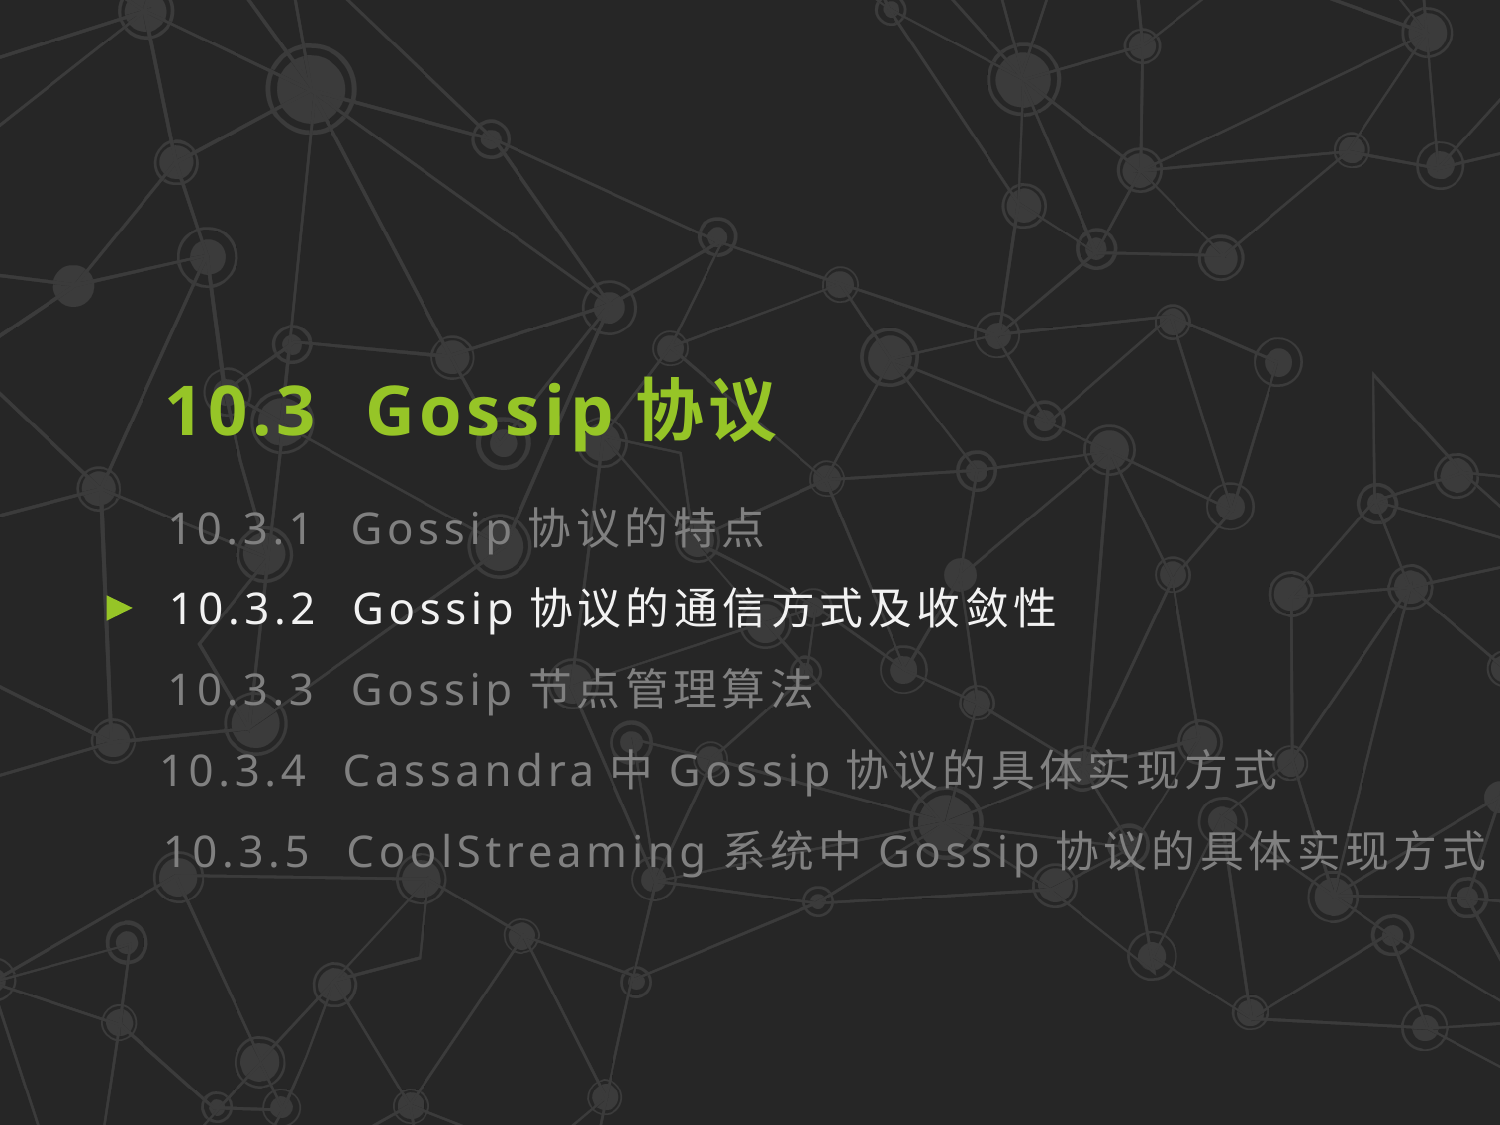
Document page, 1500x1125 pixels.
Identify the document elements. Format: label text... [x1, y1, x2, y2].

text_box [105, 593, 136, 623]
text_box 10.3.2 Gossip协议的通信方式及收敛性 [153, 573, 1073, 642]
text_box 10.3.4 Cassandra中Gossip协议的具体实现方式 [144, 735, 1292, 803]
picture [0, 0, 1500, 1125]
text_box 10.3 Gossip协议 [149, 358, 793, 456]
text_box 10.3.3 Gossip节点管理算法 [152, 654, 830, 722]
text_box 10.3.1 Gossip协议的特点 [152, 493, 781, 561]
text_box 10.3.5 CoolStreaming系统中Gossip协议的具体实现方式 [148, 816, 1500, 884]
